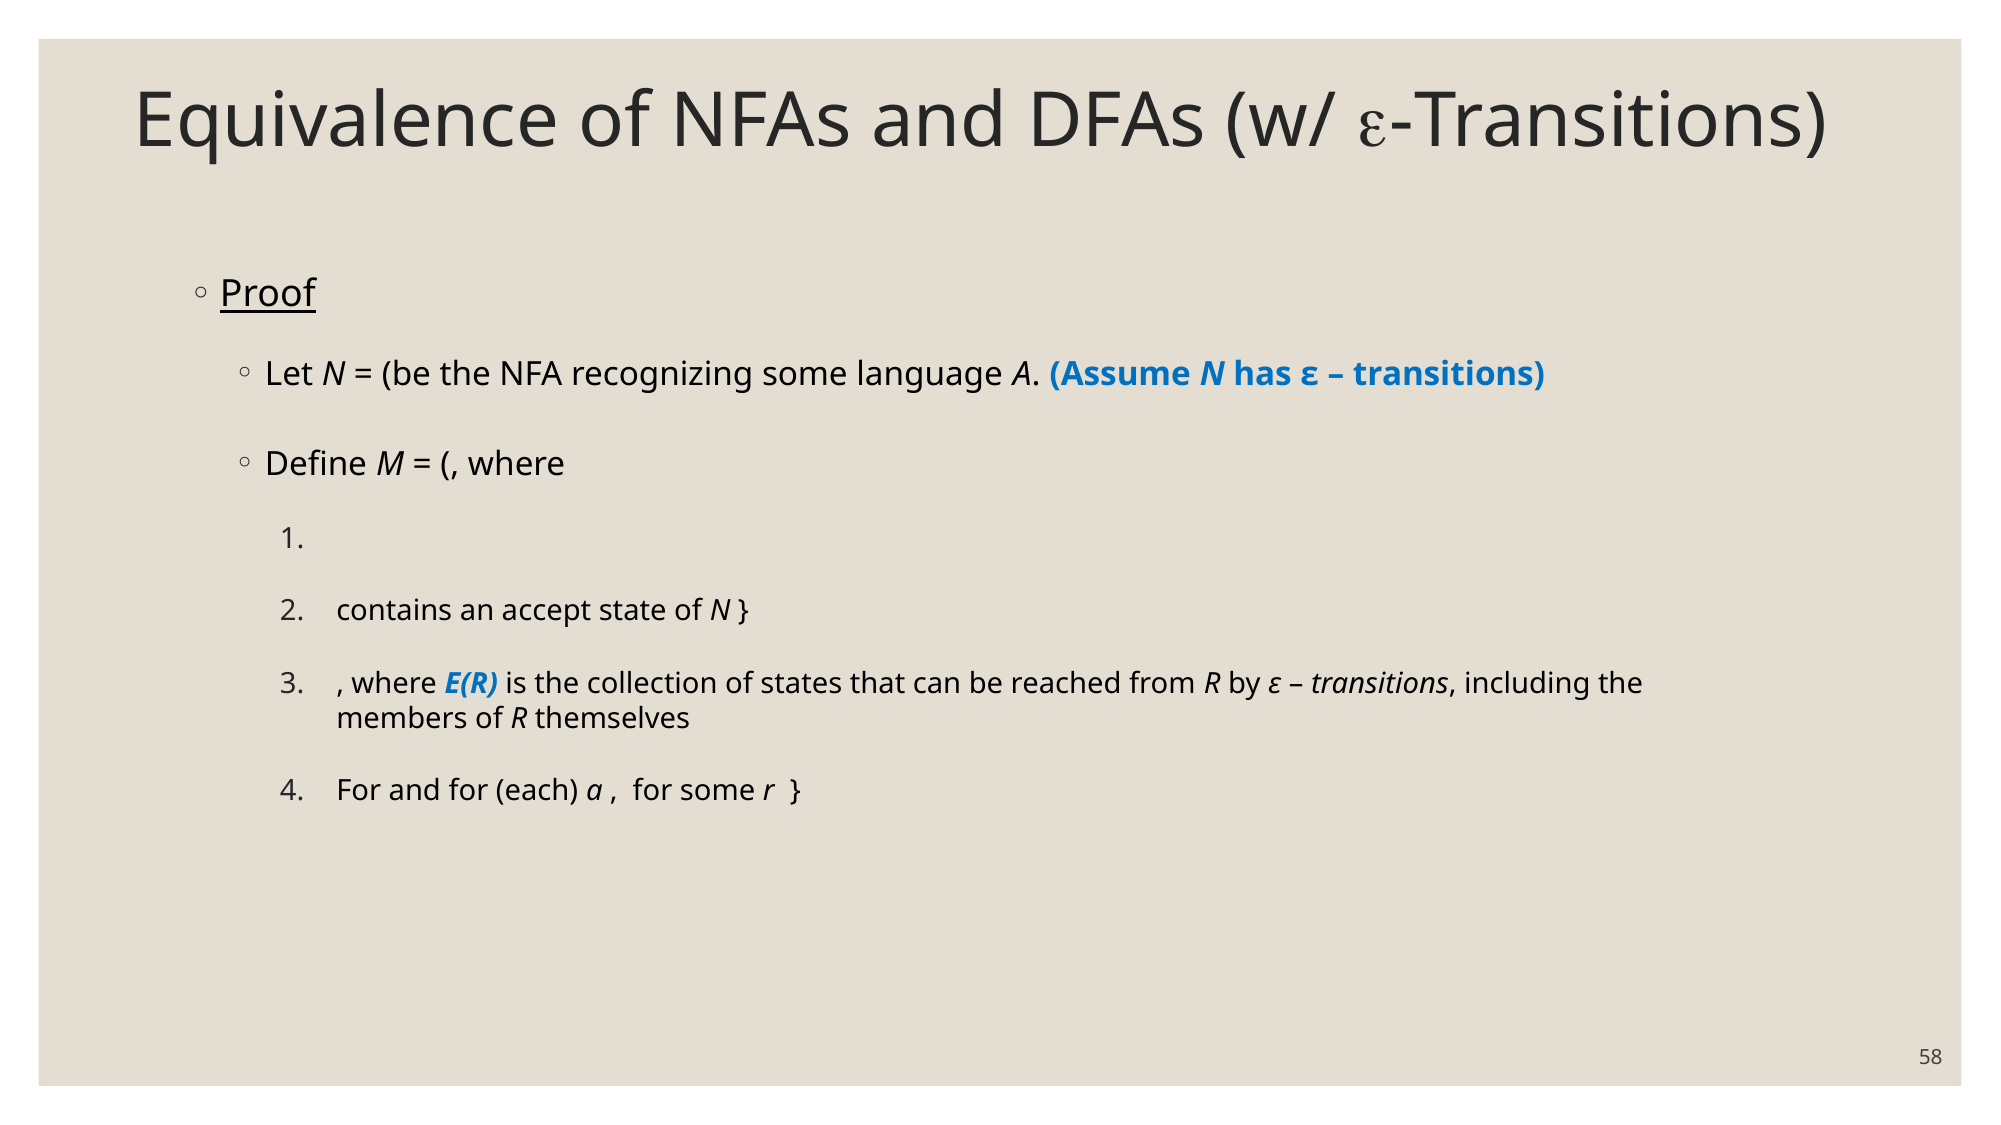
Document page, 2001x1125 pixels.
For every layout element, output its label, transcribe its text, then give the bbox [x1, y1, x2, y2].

slide_number 58 [1717, 1034, 1958, 1080]
title Equivalence of NFAs and DFAs (w/ -Transitions) [118, 48, 1871, 196]
